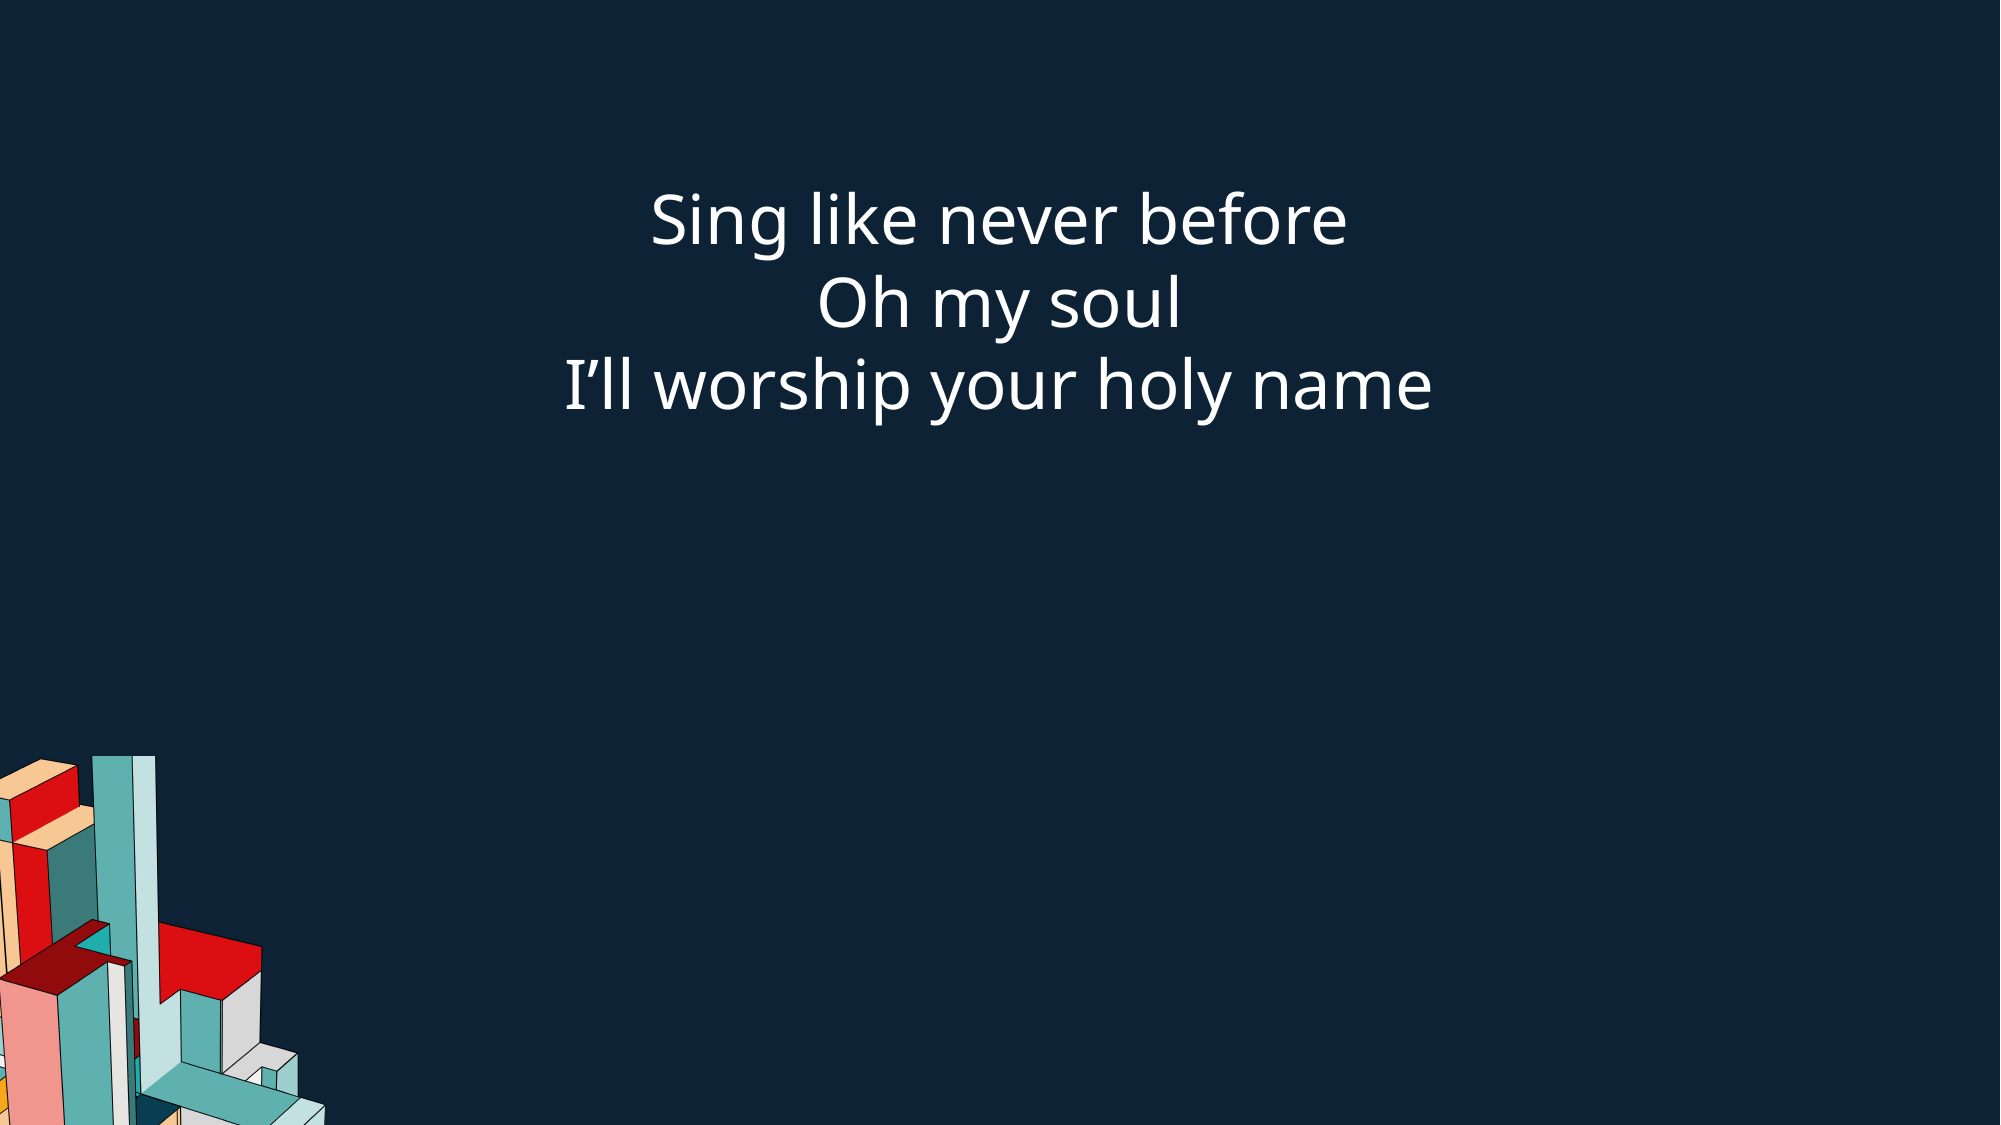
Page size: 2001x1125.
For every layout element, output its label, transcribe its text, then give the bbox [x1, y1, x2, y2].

picture [0, 756, 326, 1125]
text_box Sing like never before Oh my soul I’ll worship your holy name [99, 168, 1900, 514]
